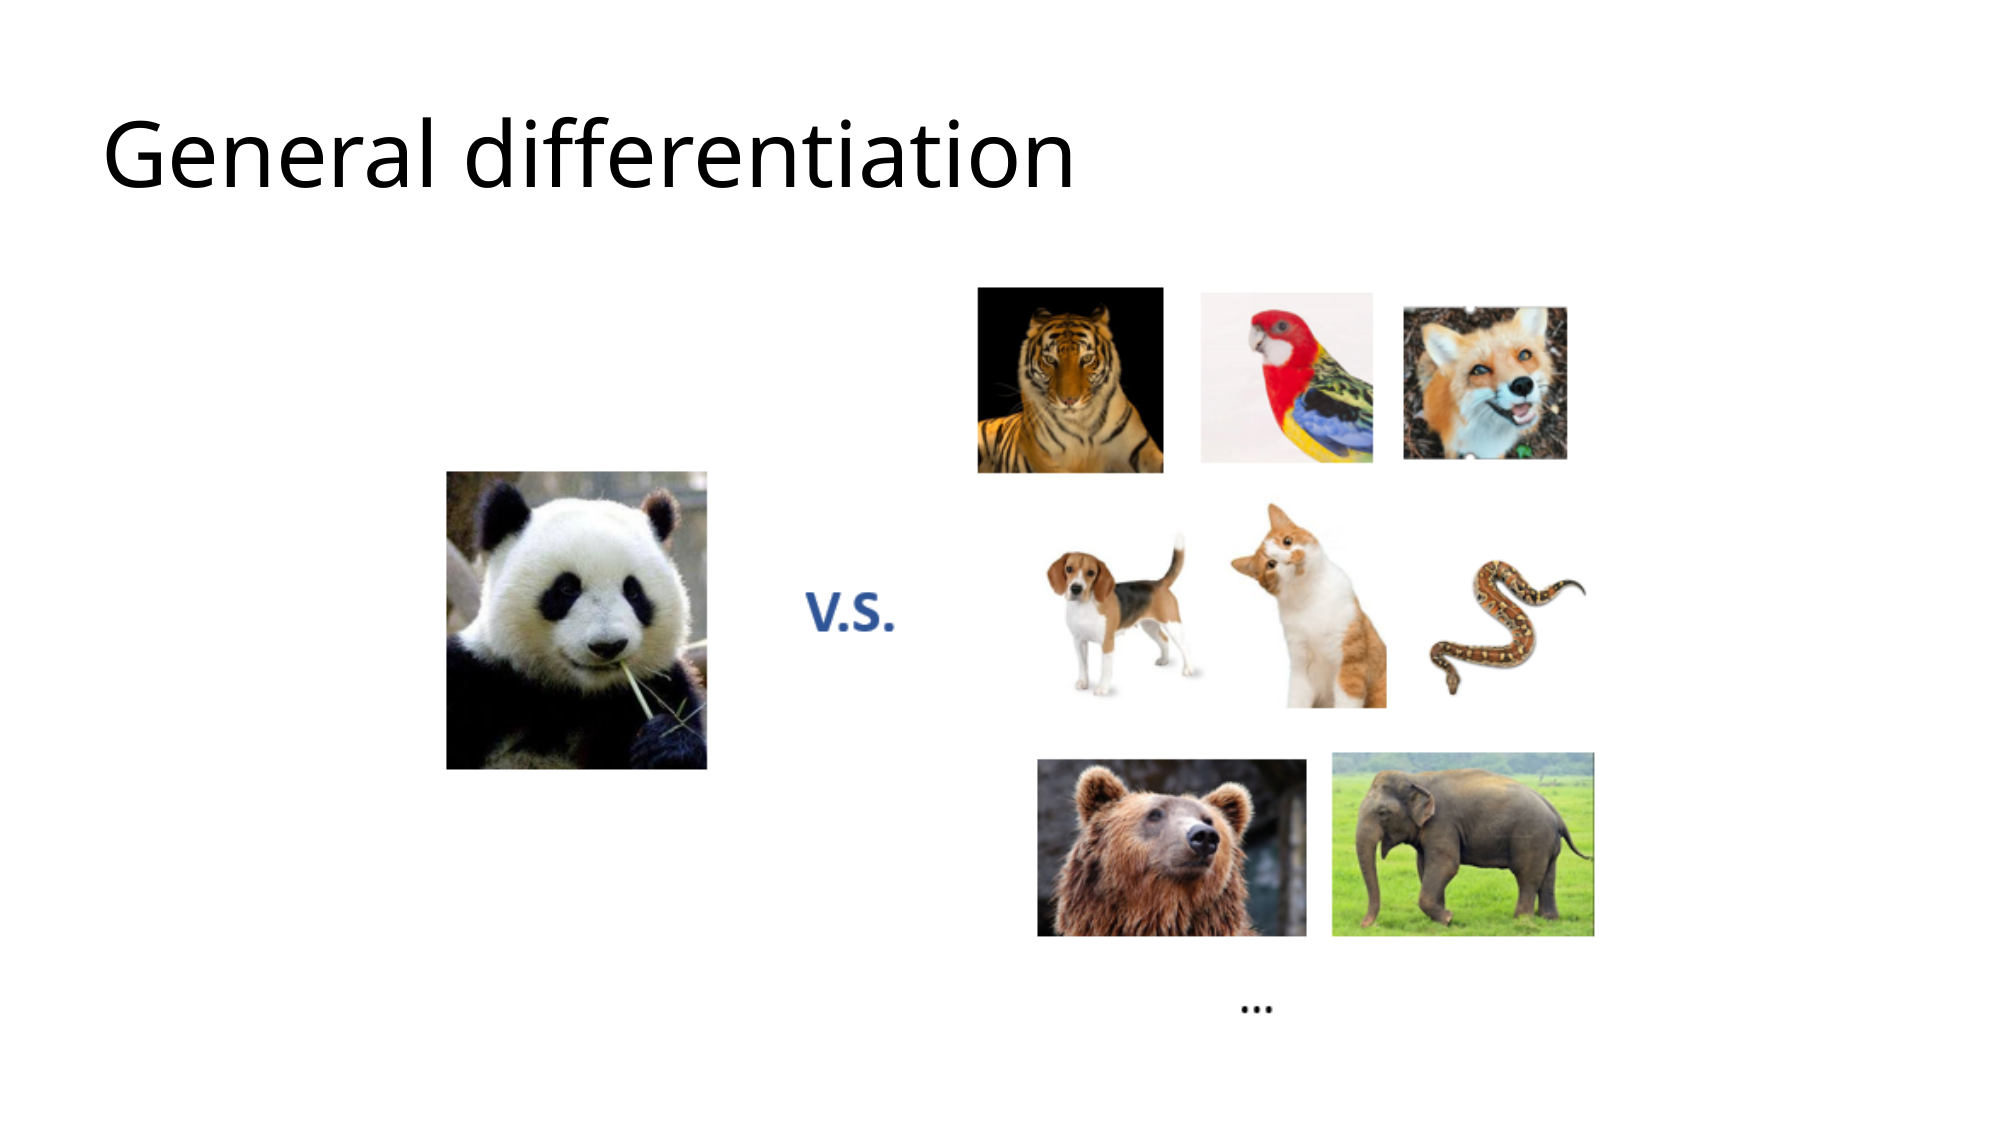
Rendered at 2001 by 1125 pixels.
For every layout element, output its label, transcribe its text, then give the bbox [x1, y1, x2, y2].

title General differentiation [86, 49, 1863, 267]
picture [319, 281, 1714, 1028]
